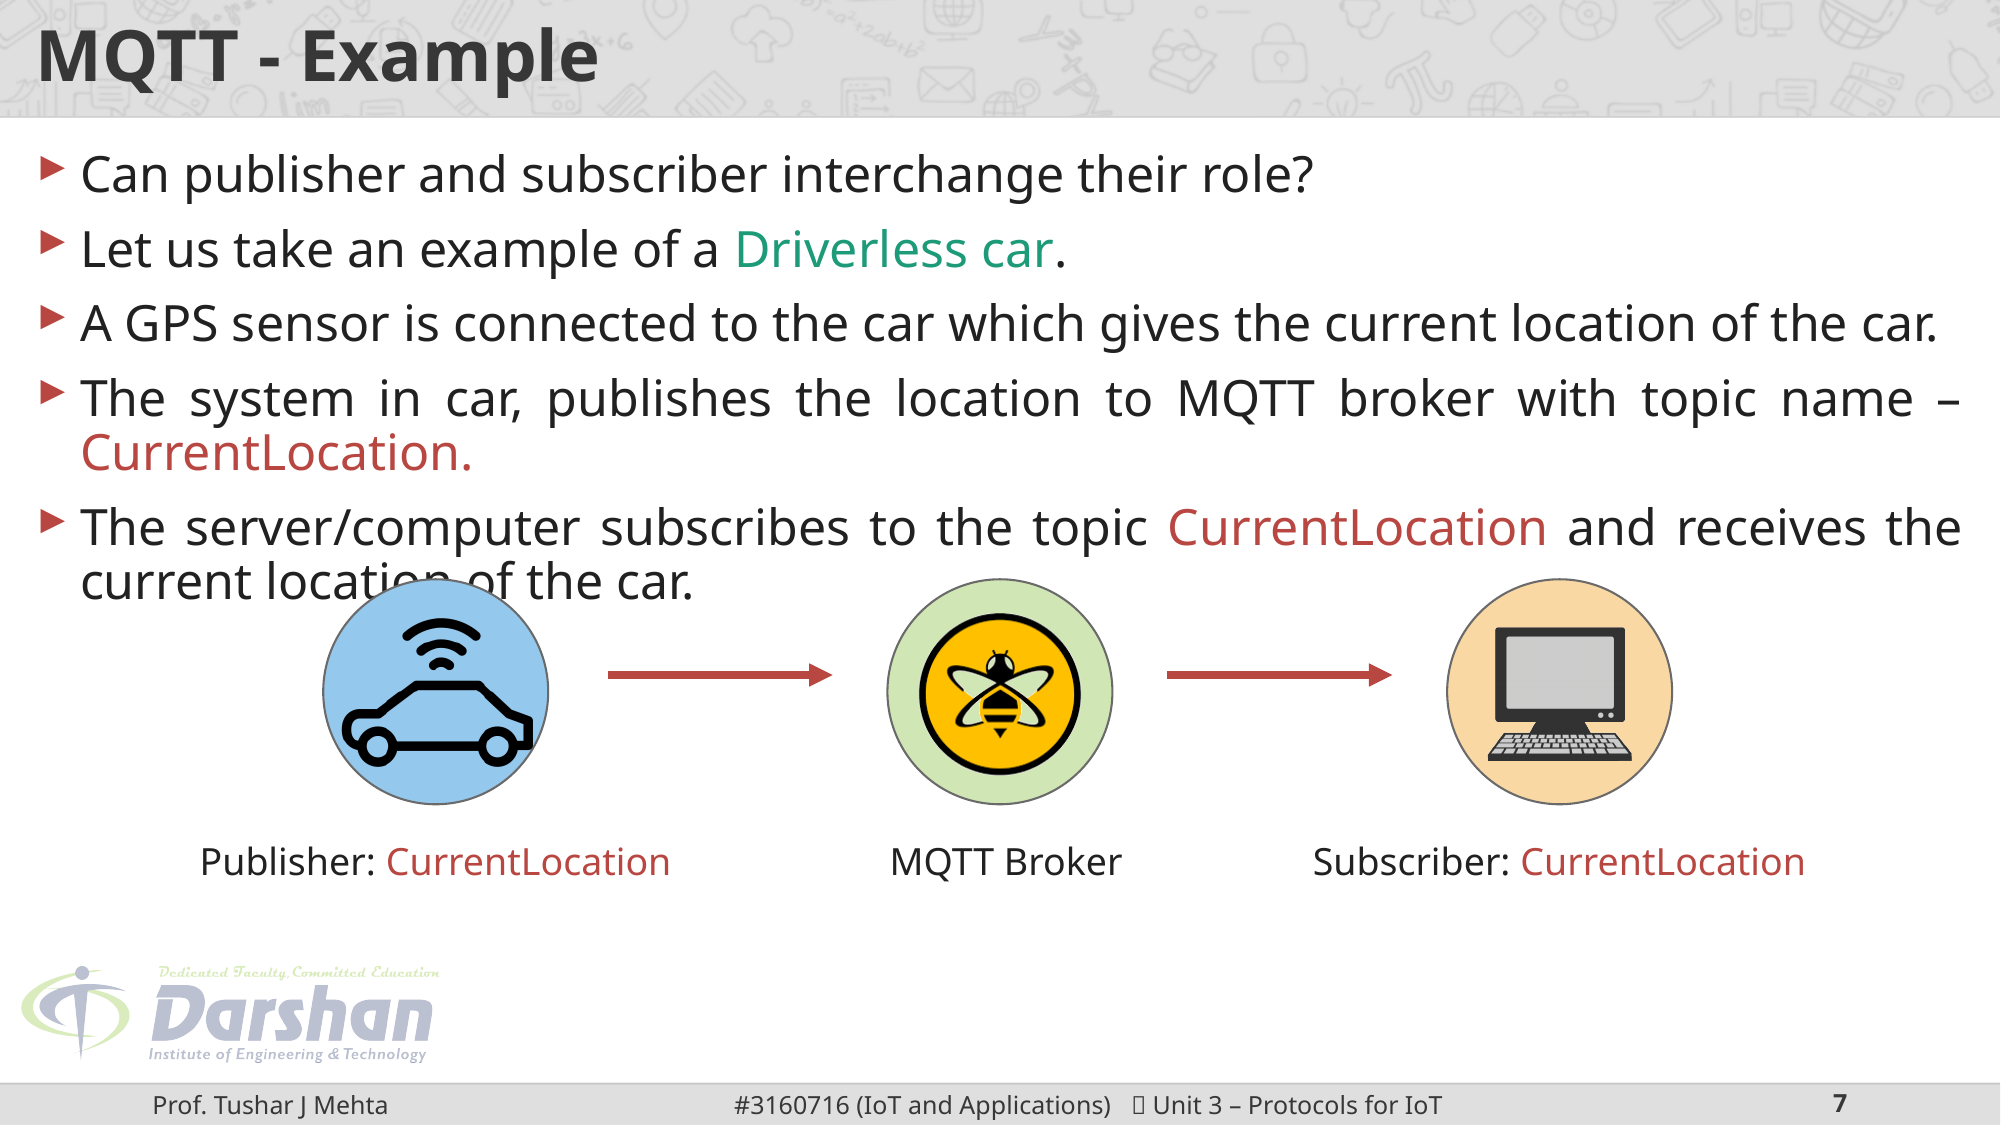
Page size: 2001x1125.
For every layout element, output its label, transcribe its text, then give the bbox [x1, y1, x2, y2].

title MQTT - Example [0, 0, 2000, 117]
text_box [21, 966, 440, 1063]
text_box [221, 579, 651, 892]
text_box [1447, 579, 1673, 805]
list Can publisher and subscriber interchange their role? Let us take an example of a Driverless car. A GPS sensor is connected to the car which gives the current location of the car. The system in car, publishes the location to MQTT broker with topic name – CurrentLocation. The server/computer subscribes to the topic CurrentLocation and receives the current location of the car. [21, 141, 1979, 564]
text_box Subscriber: CurrentLocation [1298, 830, 1822, 891]
picture [338, 594, 534, 790]
text_box MQTT Broker [874, 830, 1138, 891]
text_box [887, 579, 1113, 805]
